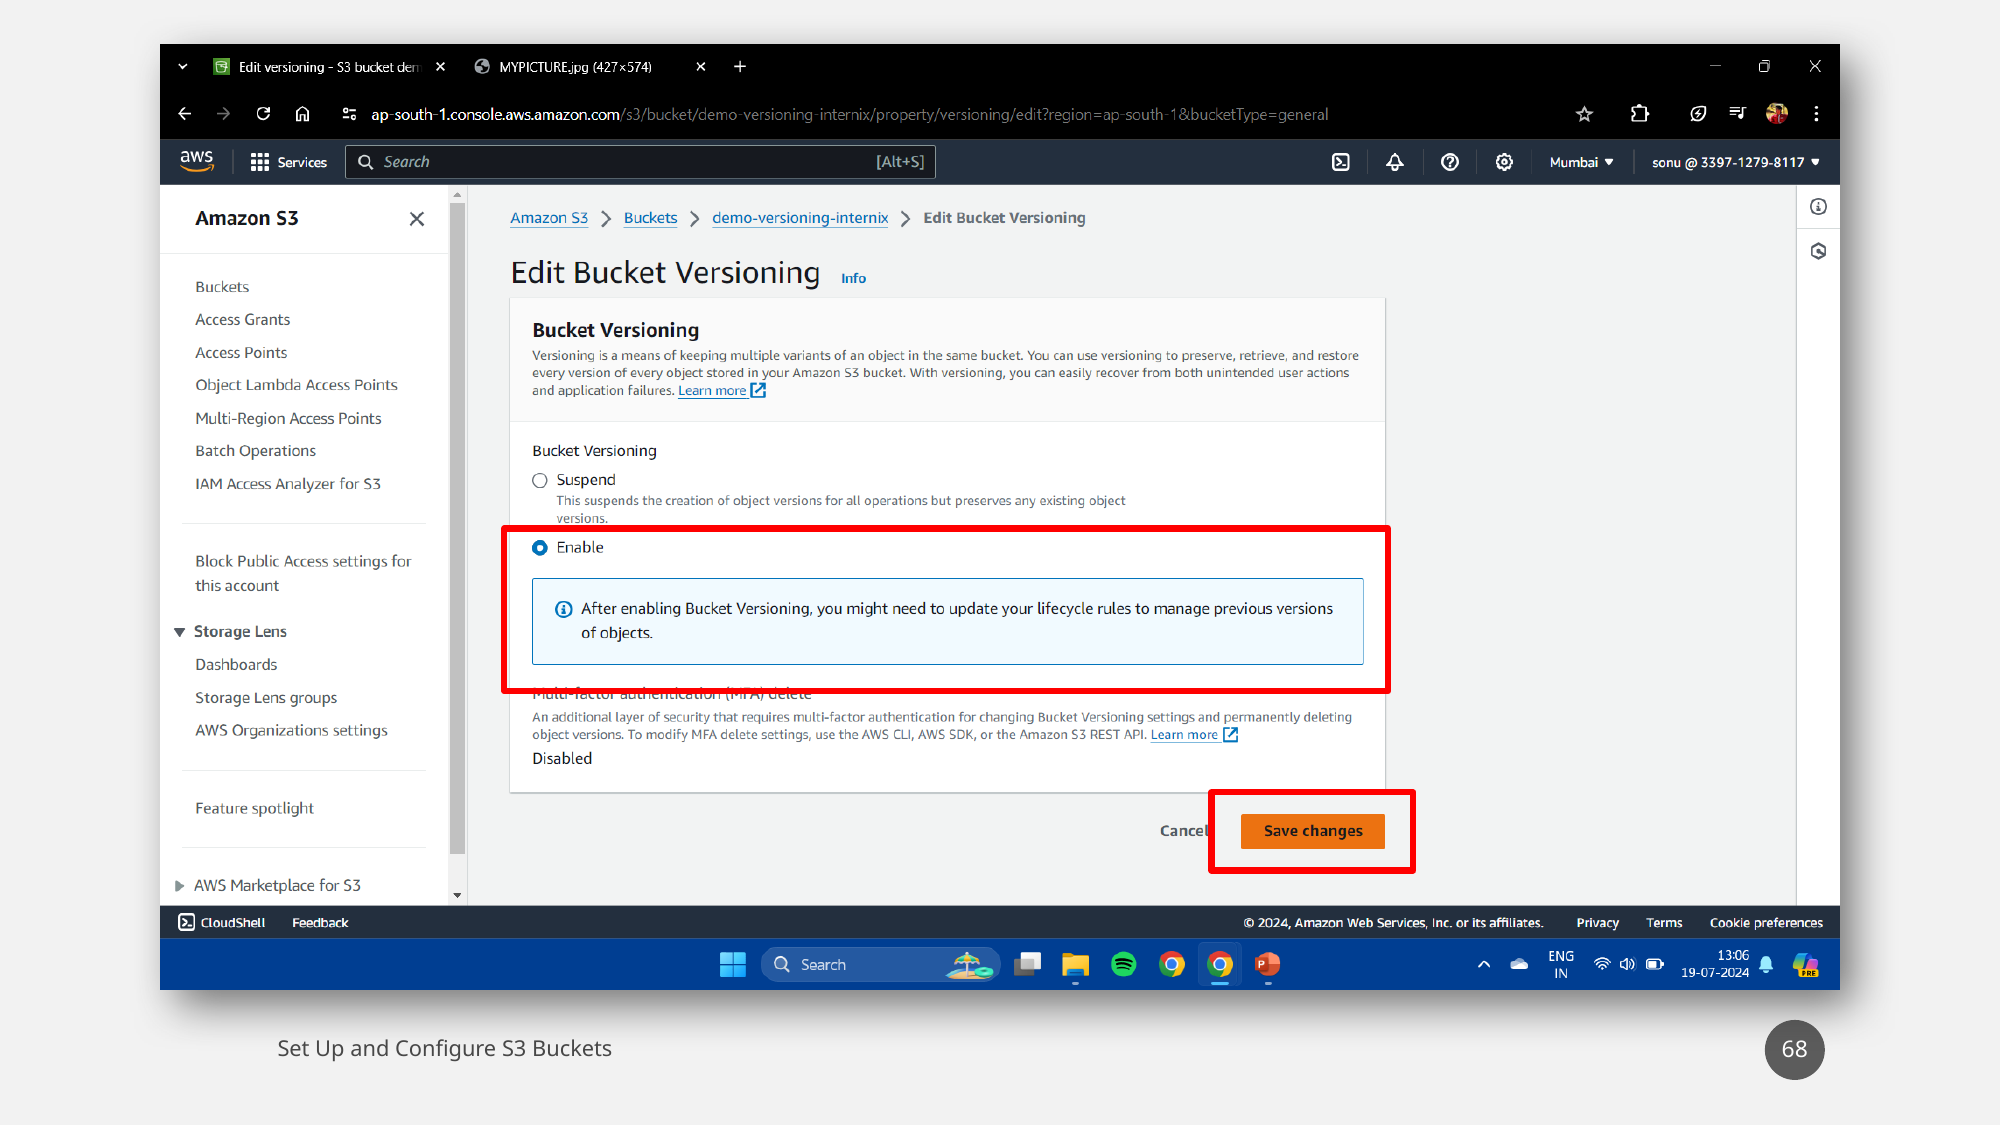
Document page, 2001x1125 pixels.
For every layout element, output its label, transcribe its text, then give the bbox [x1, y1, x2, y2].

picture [160, 44, 1840, 990]
footer Set Up and Configure S3 Buckets [262, 1039, 1231, 1076]
slide_number 68 [1764, 1039, 1825, 1080]
